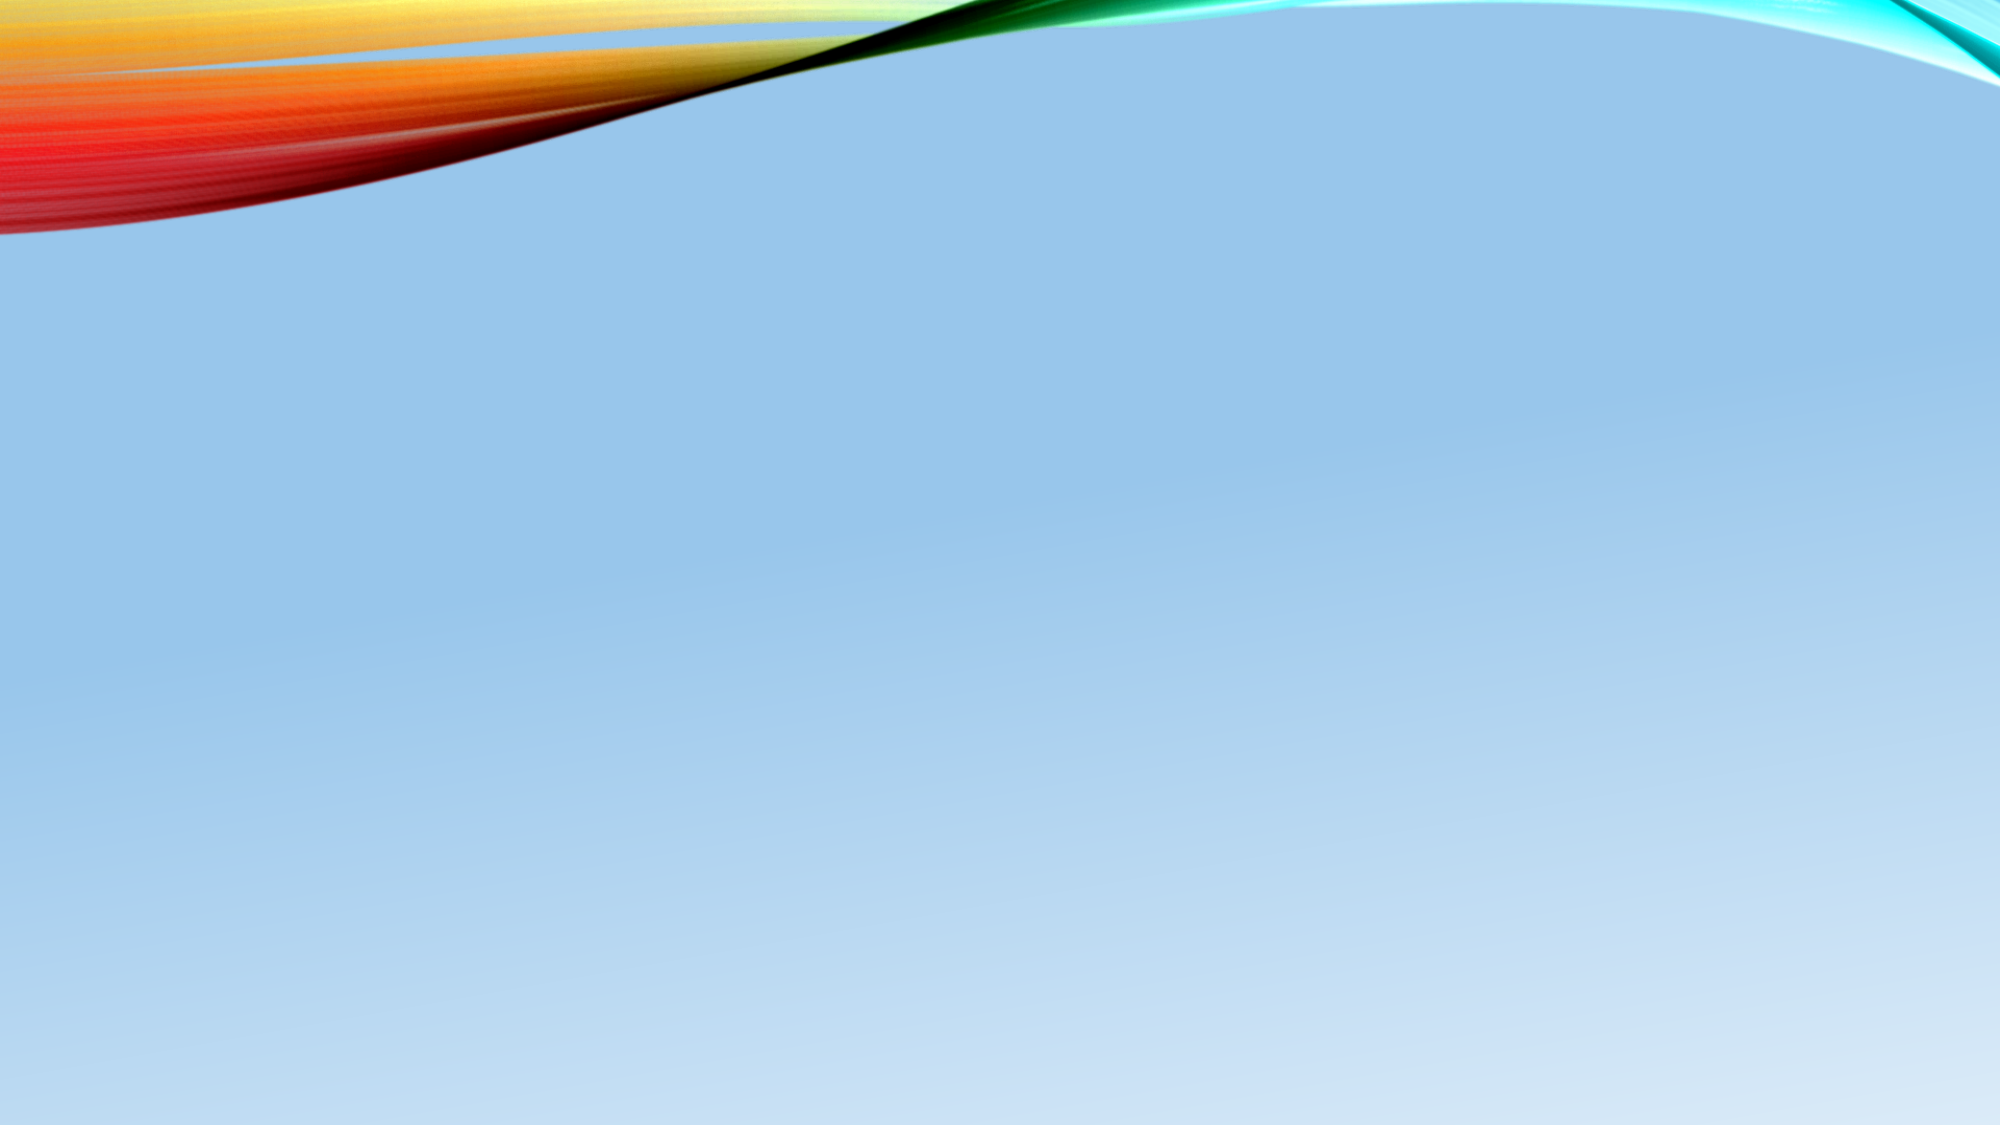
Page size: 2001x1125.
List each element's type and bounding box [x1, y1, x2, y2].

picture [0, 0, 2000, 237]
